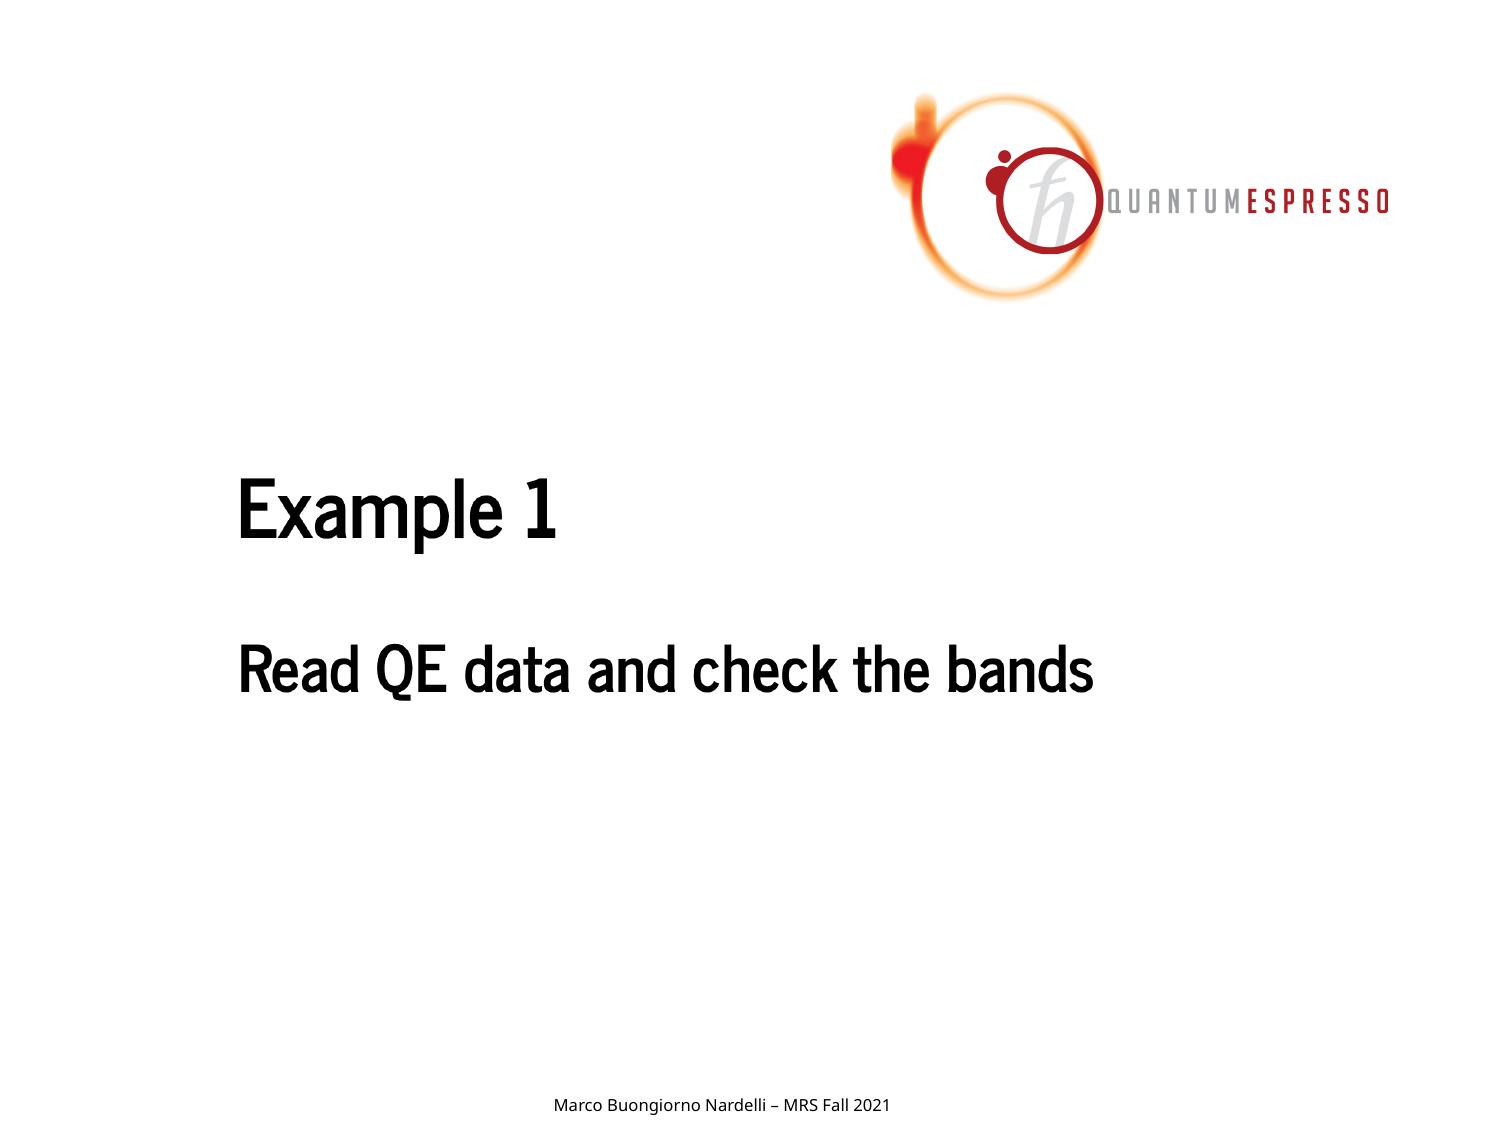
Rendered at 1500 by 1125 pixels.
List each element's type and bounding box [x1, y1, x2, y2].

picture [872, 73, 1389, 322]
picture [111, 316, 1245, 765]
